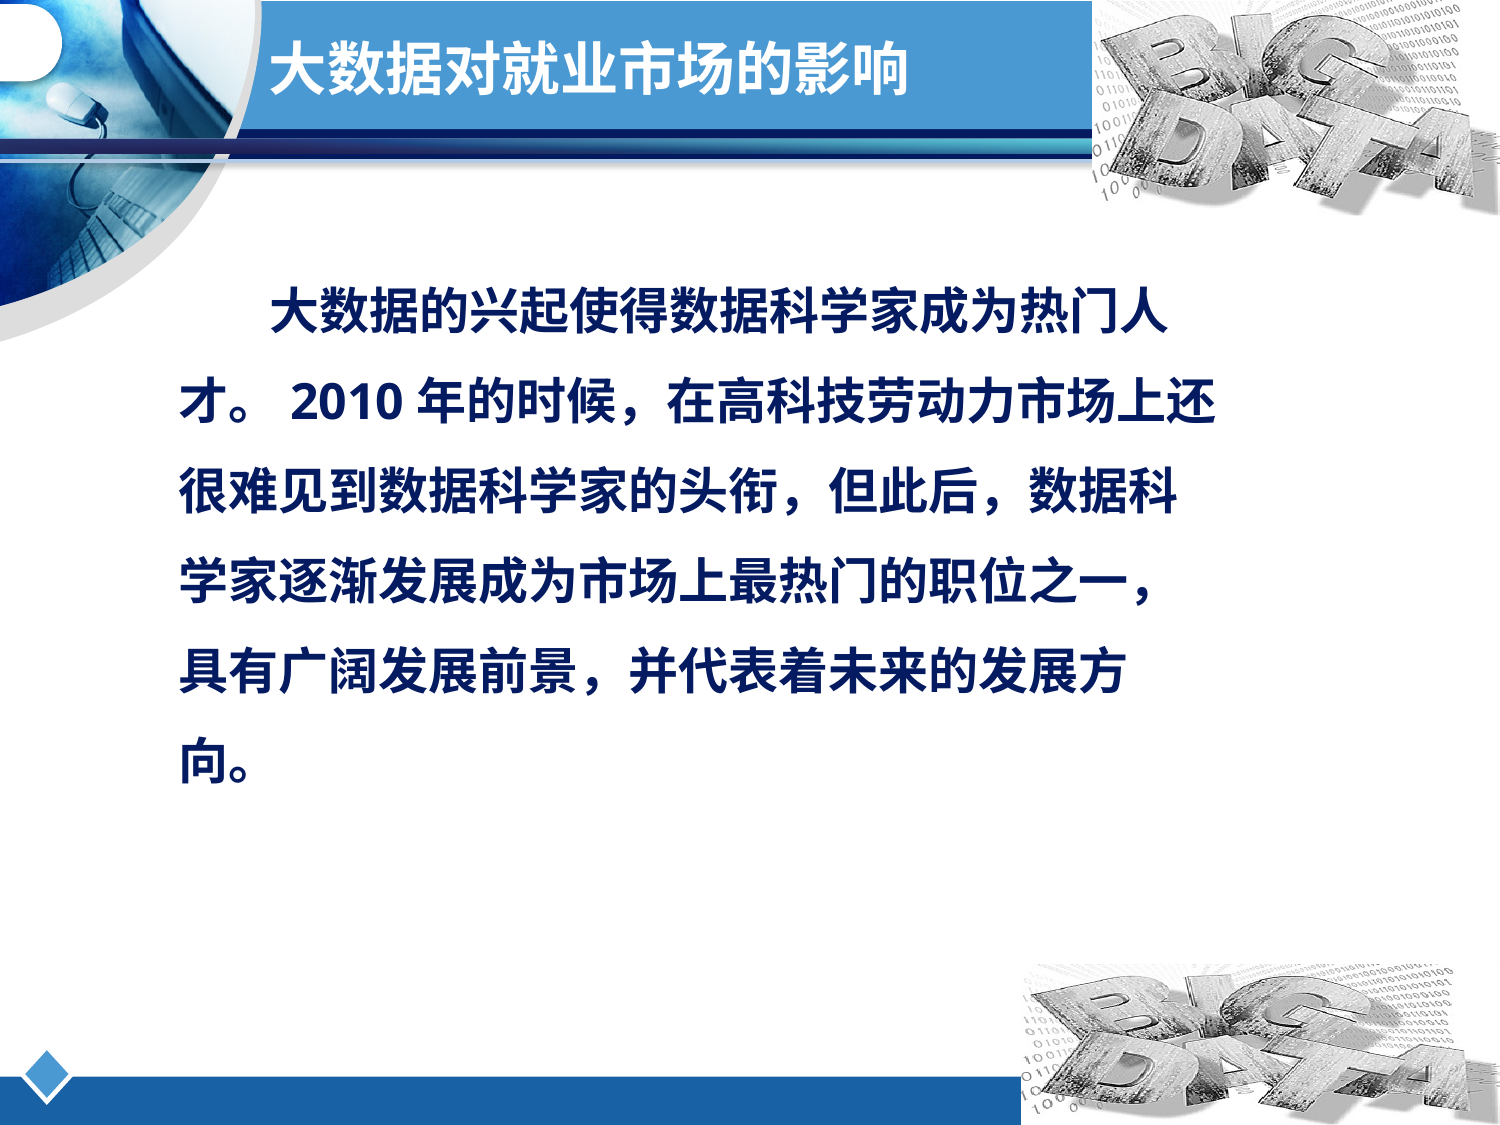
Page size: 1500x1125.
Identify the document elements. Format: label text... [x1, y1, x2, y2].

title 大数据对就业市场的影响 [253, 0, 1090, 134]
text_box 大数据的兴起使得数据科学家成为热门人才。2010年的时候，在高科技劳动力市场上还很难见到数据科学家的头衔，但此后，数据科学家逐渐发展成为市场上最热门的职位之一，具有广阔发展前景，并代表着未来的发展方向。 [163, 241, 1239, 797]
picture [0, 163, 211, 306]
picture [1021, 963, 1500, 1125]
picture [0, 0, 1500, 217]
